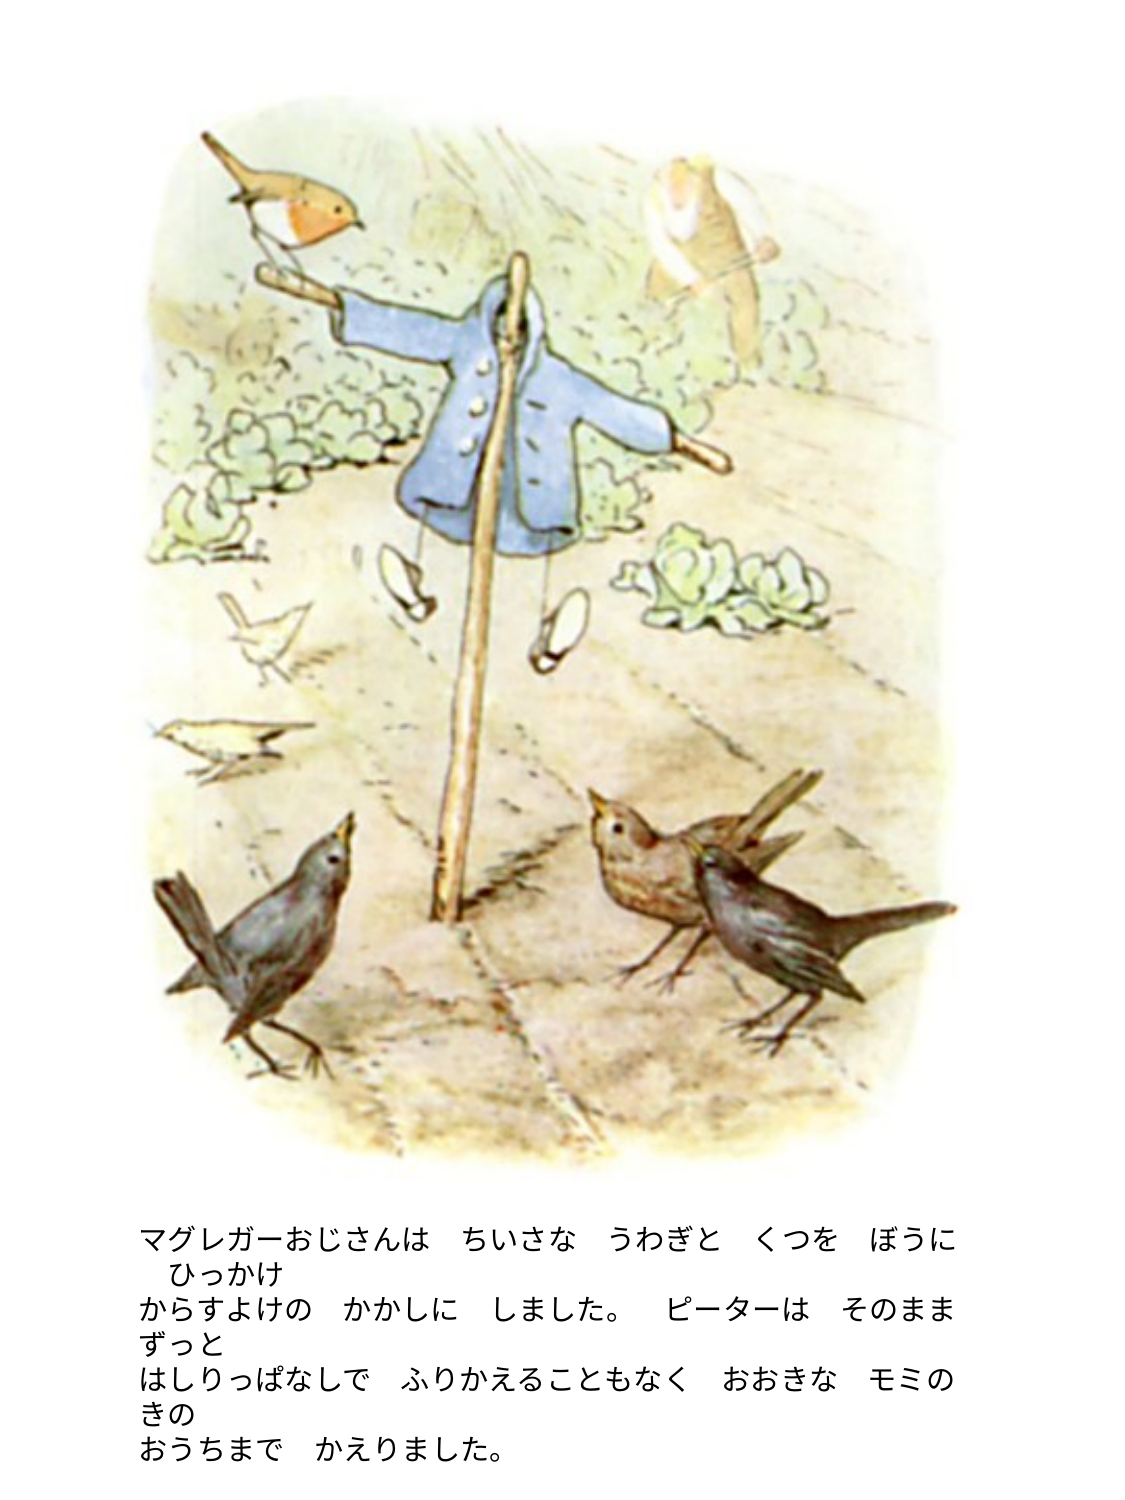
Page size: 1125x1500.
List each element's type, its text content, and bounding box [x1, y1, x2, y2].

picture [123, 79, 974, 1185]
text_box マグレガーおじさんは ちいさな うわぎと くつを ぼうに ひっかけ からすよけの かかしに しました。 ピーターは そのままずっと はしりっぱなしで ふりかえることもなく おおきな モミのきの おうちまで かえりました。 [123, 1213, 977, 1474]
